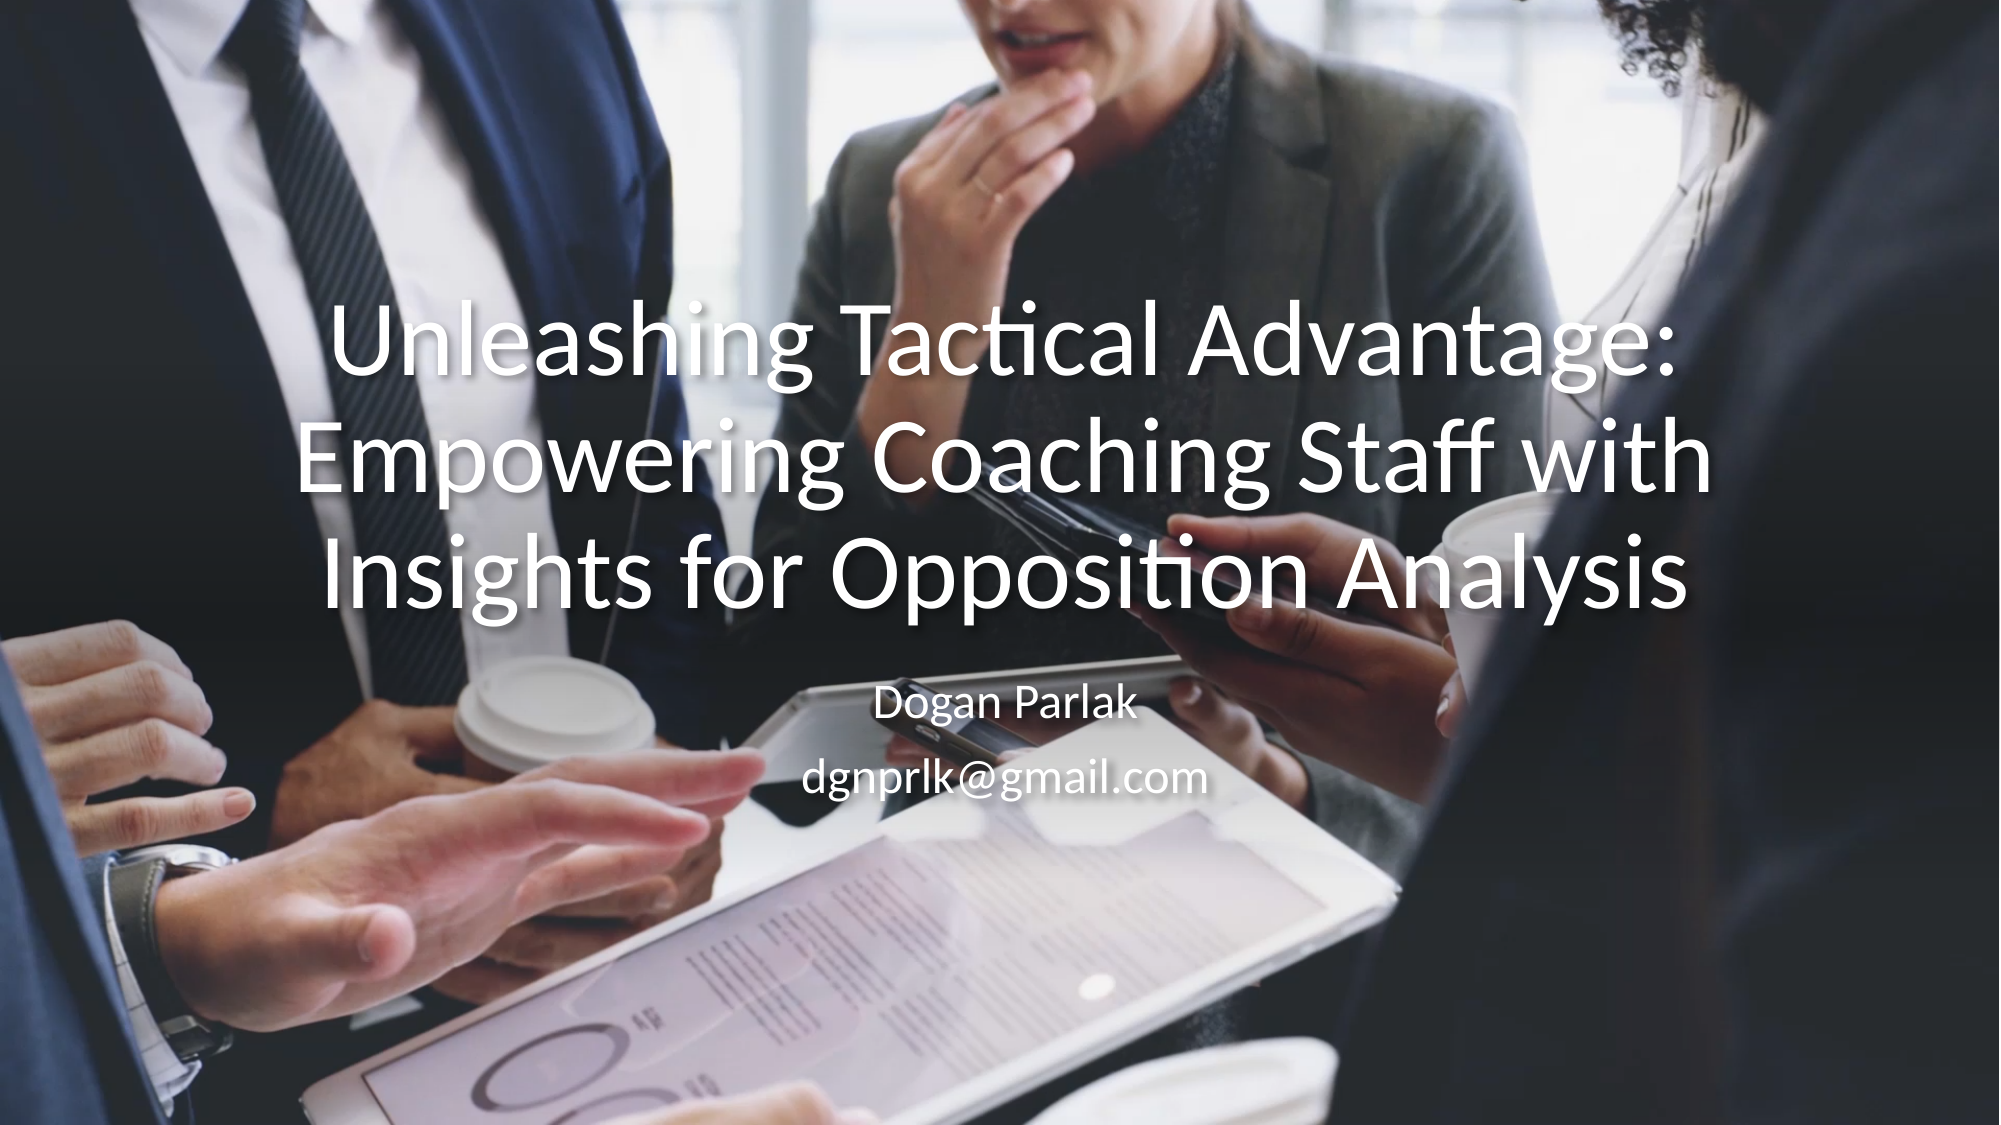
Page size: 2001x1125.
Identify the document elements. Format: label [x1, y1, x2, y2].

text_box [0, 0, 2000, 1125]
